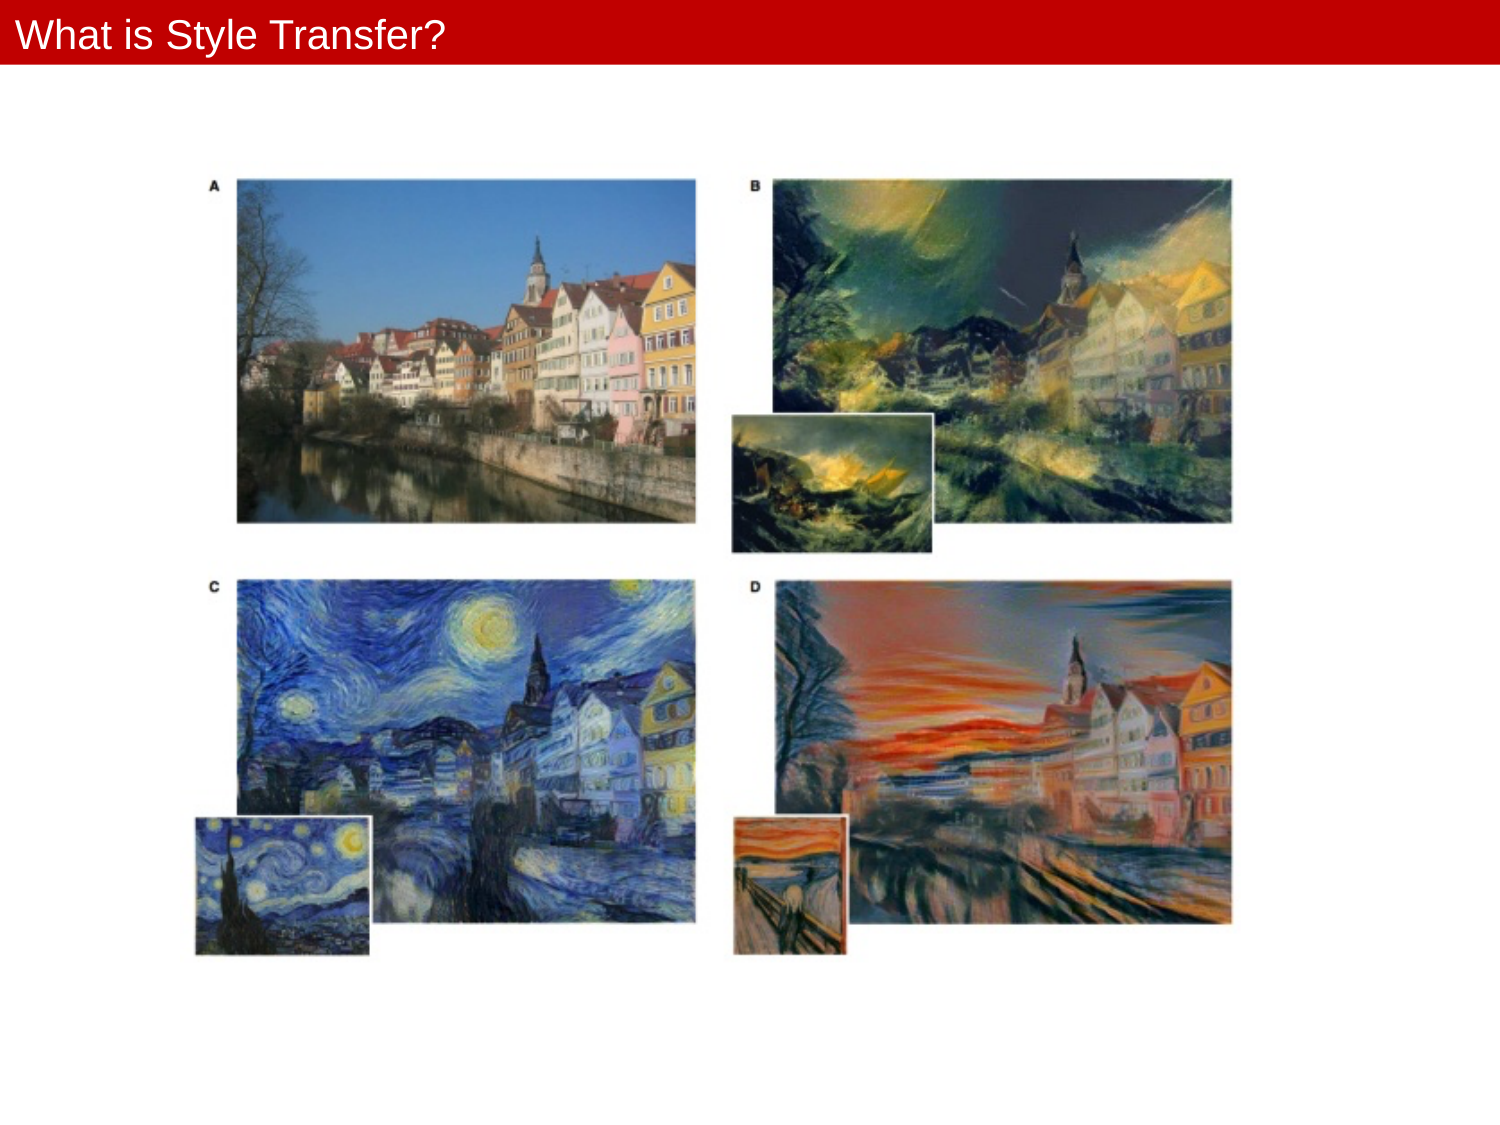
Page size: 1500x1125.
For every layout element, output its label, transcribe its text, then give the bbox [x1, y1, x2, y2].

picture [180, 161, 1255, 967]
text_box What is Style Transfer? [0, 0, 1500, 65]
